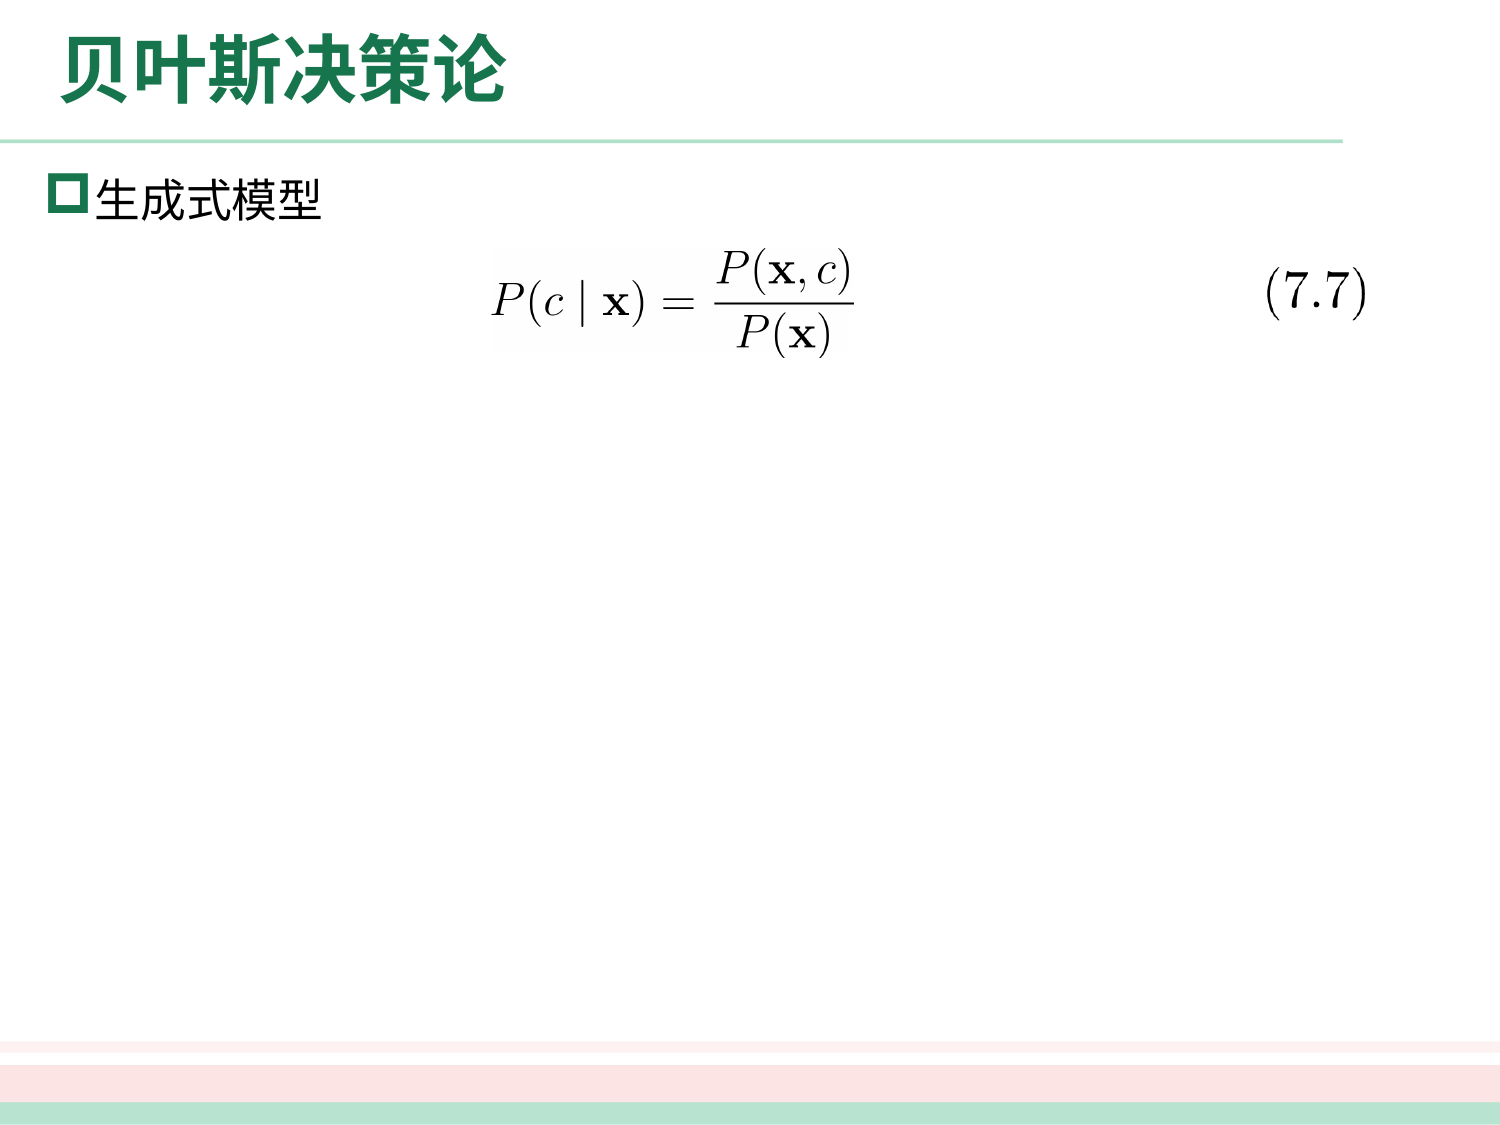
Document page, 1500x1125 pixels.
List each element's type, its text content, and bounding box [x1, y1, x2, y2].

picture [1265, 263, 1369, 321]
picture [0, 0, 1500, 1125]
title 贝叶斯决策论 [42, 8, 1223, 138]
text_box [489, 244, 856, 362]
list 生成式模型 [28, 170, 1500, 860]
